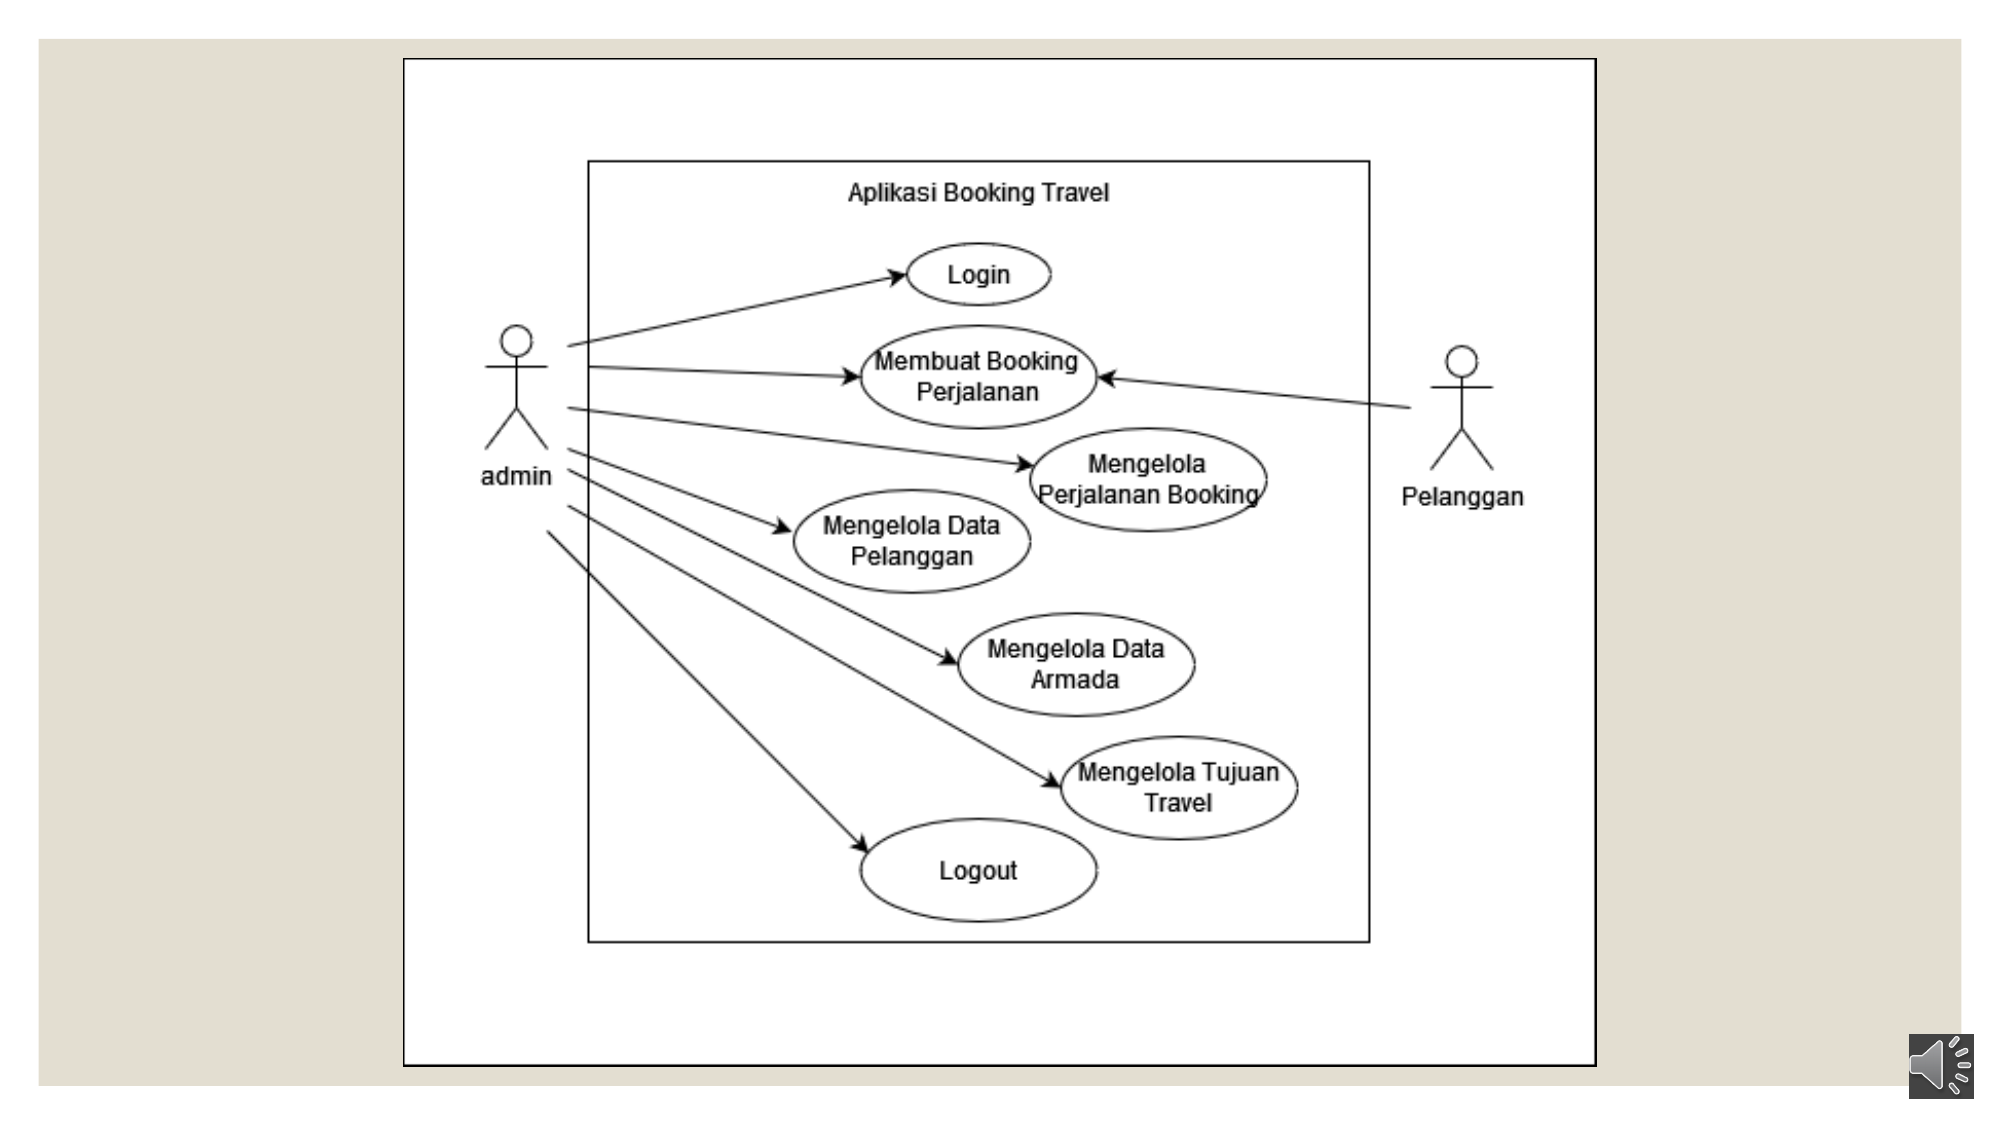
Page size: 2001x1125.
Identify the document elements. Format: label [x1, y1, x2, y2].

list [403, 58, 1597, 1067]
picture [1908, 1033, 1975, 1100]
